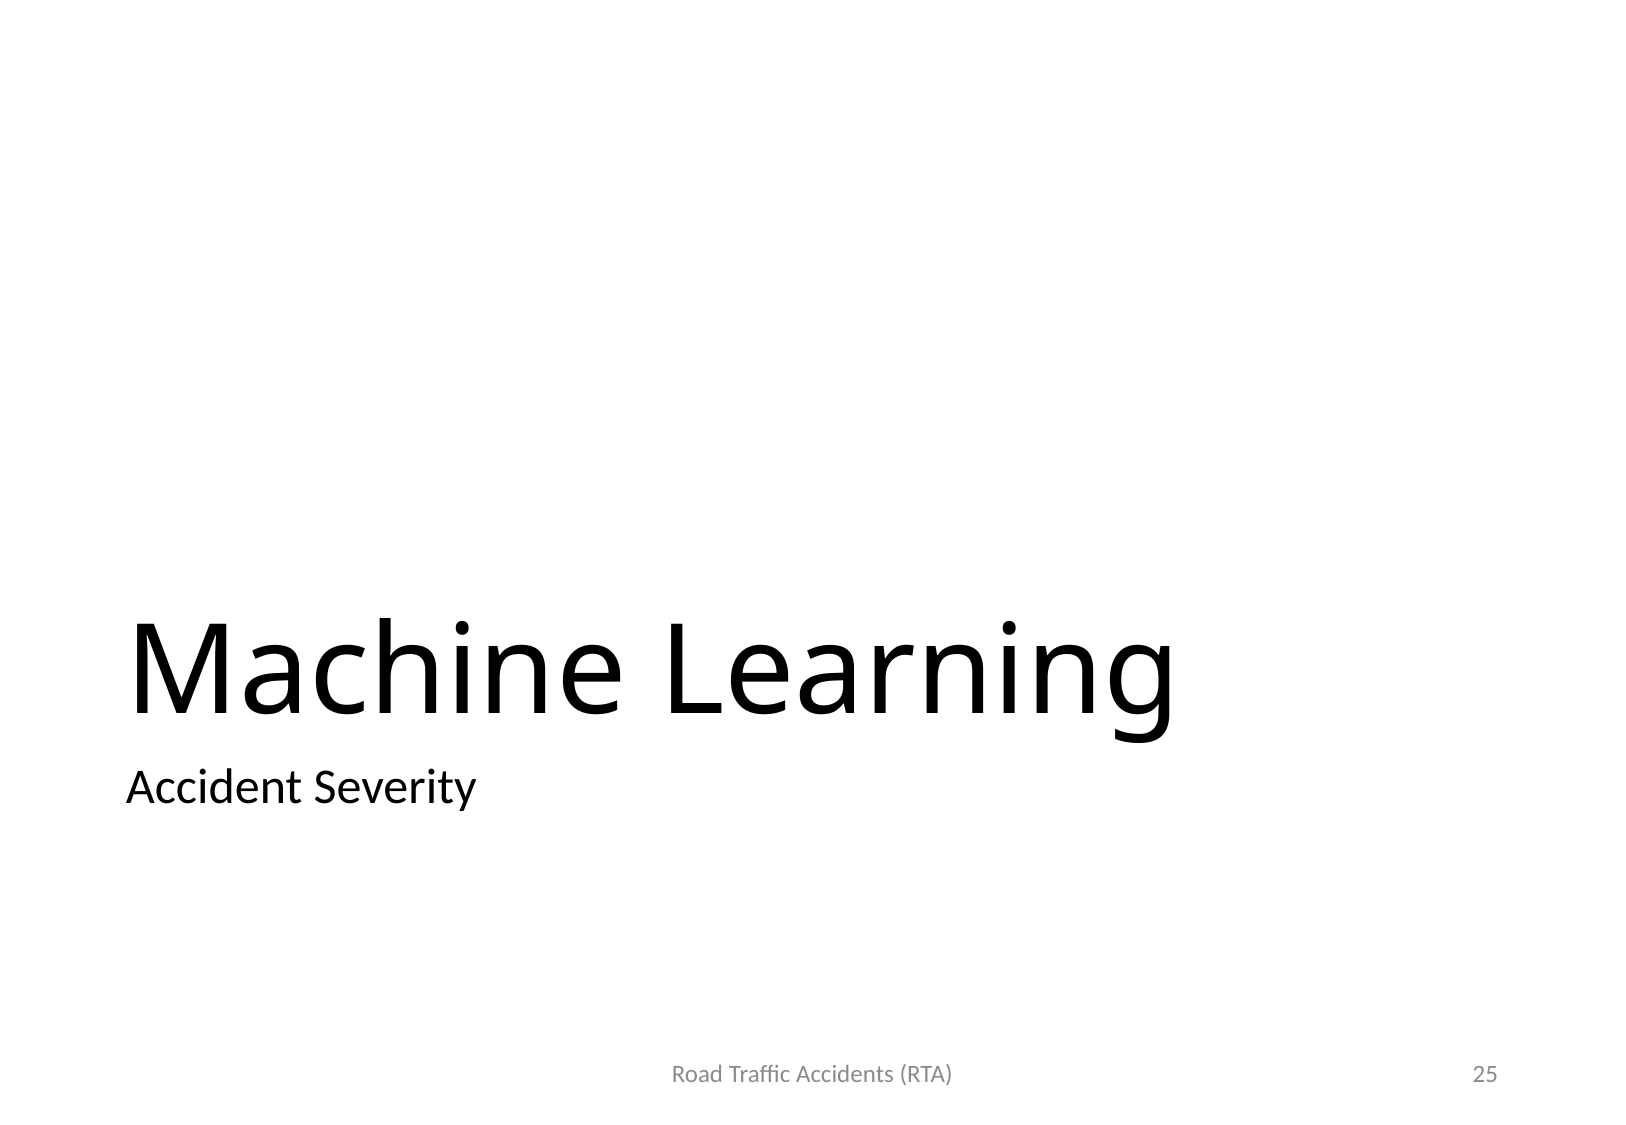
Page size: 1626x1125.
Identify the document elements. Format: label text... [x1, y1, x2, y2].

slide_number 25 [1147, 1042, 1514, 1103]
title Machine Learning [110, 280, 1513, 749]
list Accident Severity [110, 752, 1513, 999]
footer Road Traffic Accidents (RTA) [538, 1042, 1087, 1103]
